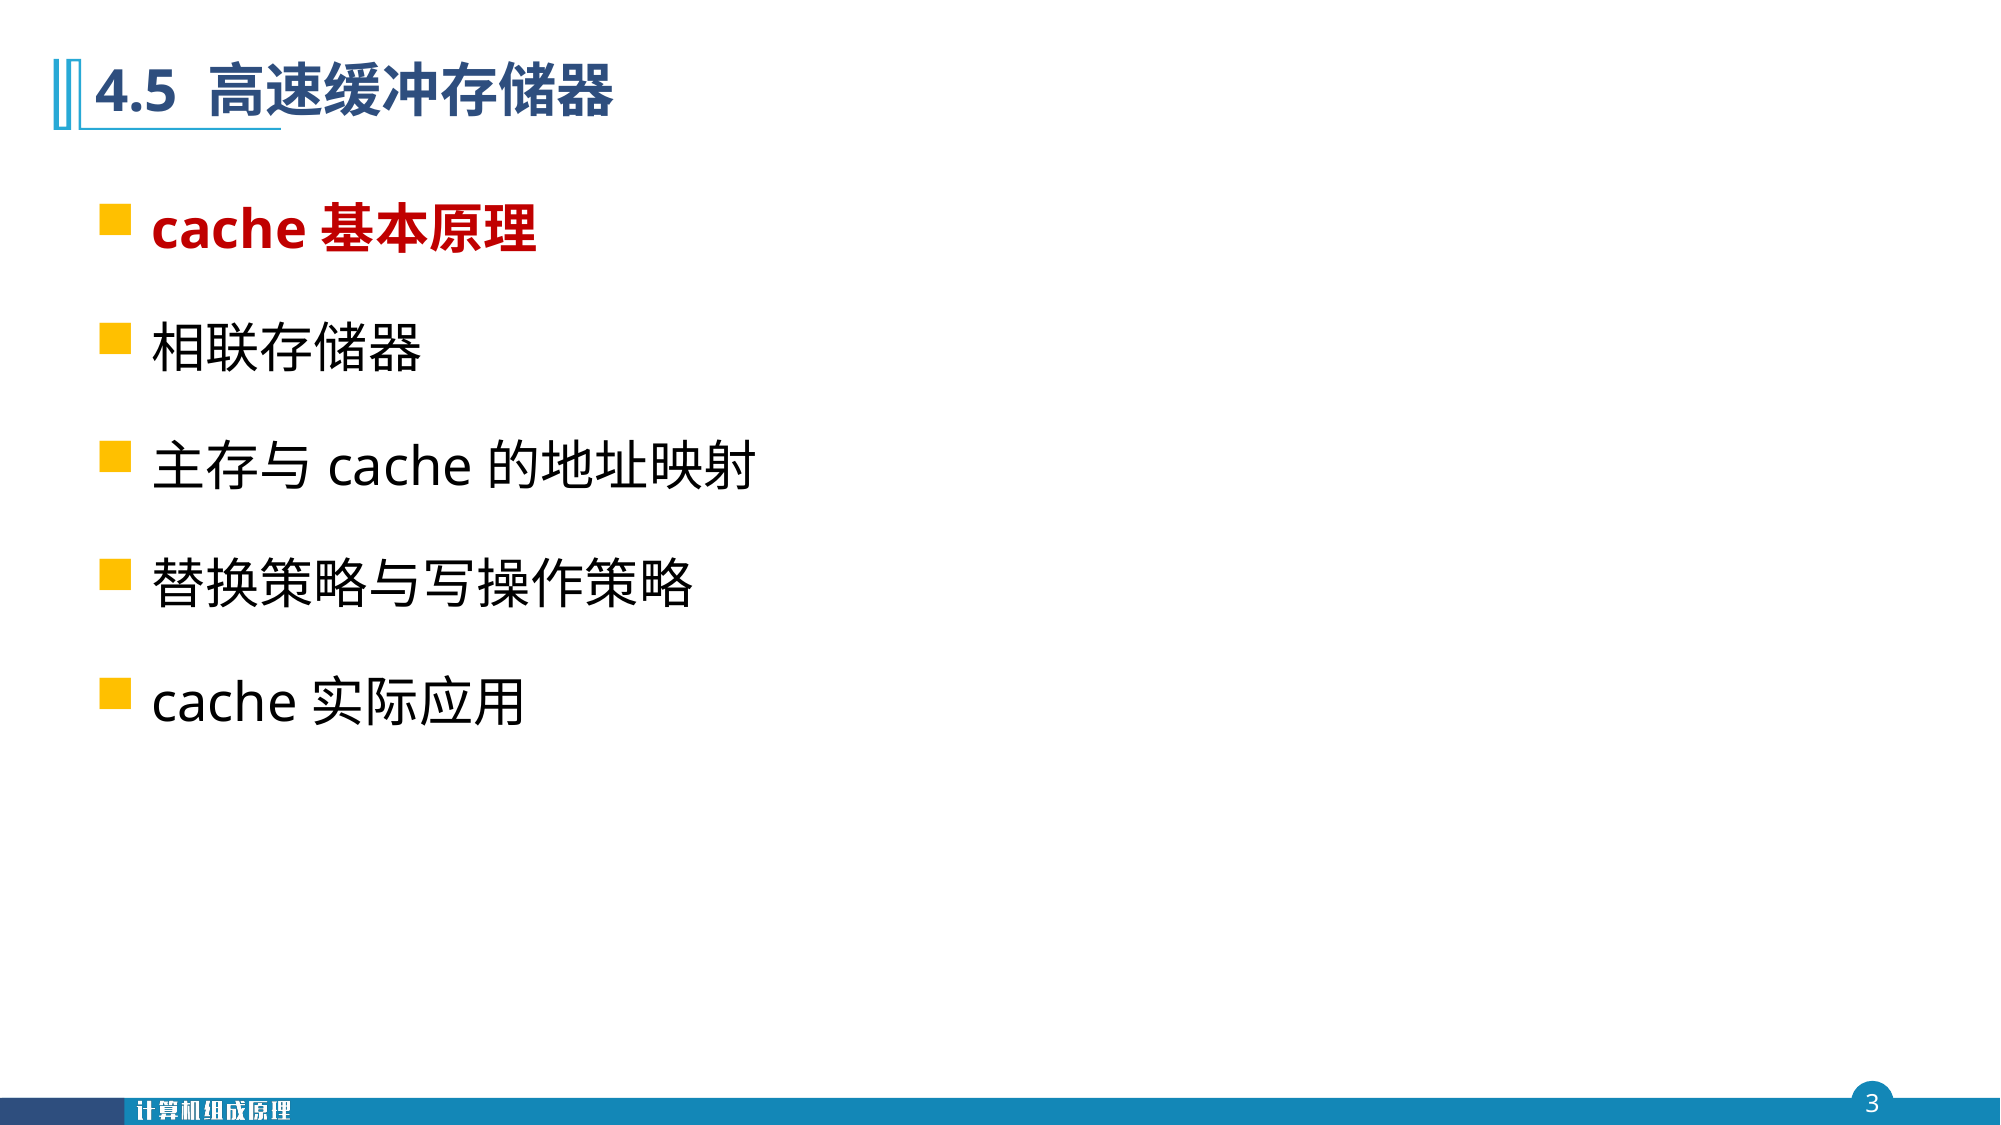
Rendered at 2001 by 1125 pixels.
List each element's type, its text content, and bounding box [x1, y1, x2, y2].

list cache基本原理 相联存储器 主存与cache的地址映射 替换策略与写操作策略 cache实际应用 [80, 154, 1805, 1080]
title 4.5 高速缓冲存储器 [80, 42, 1805, 144]
